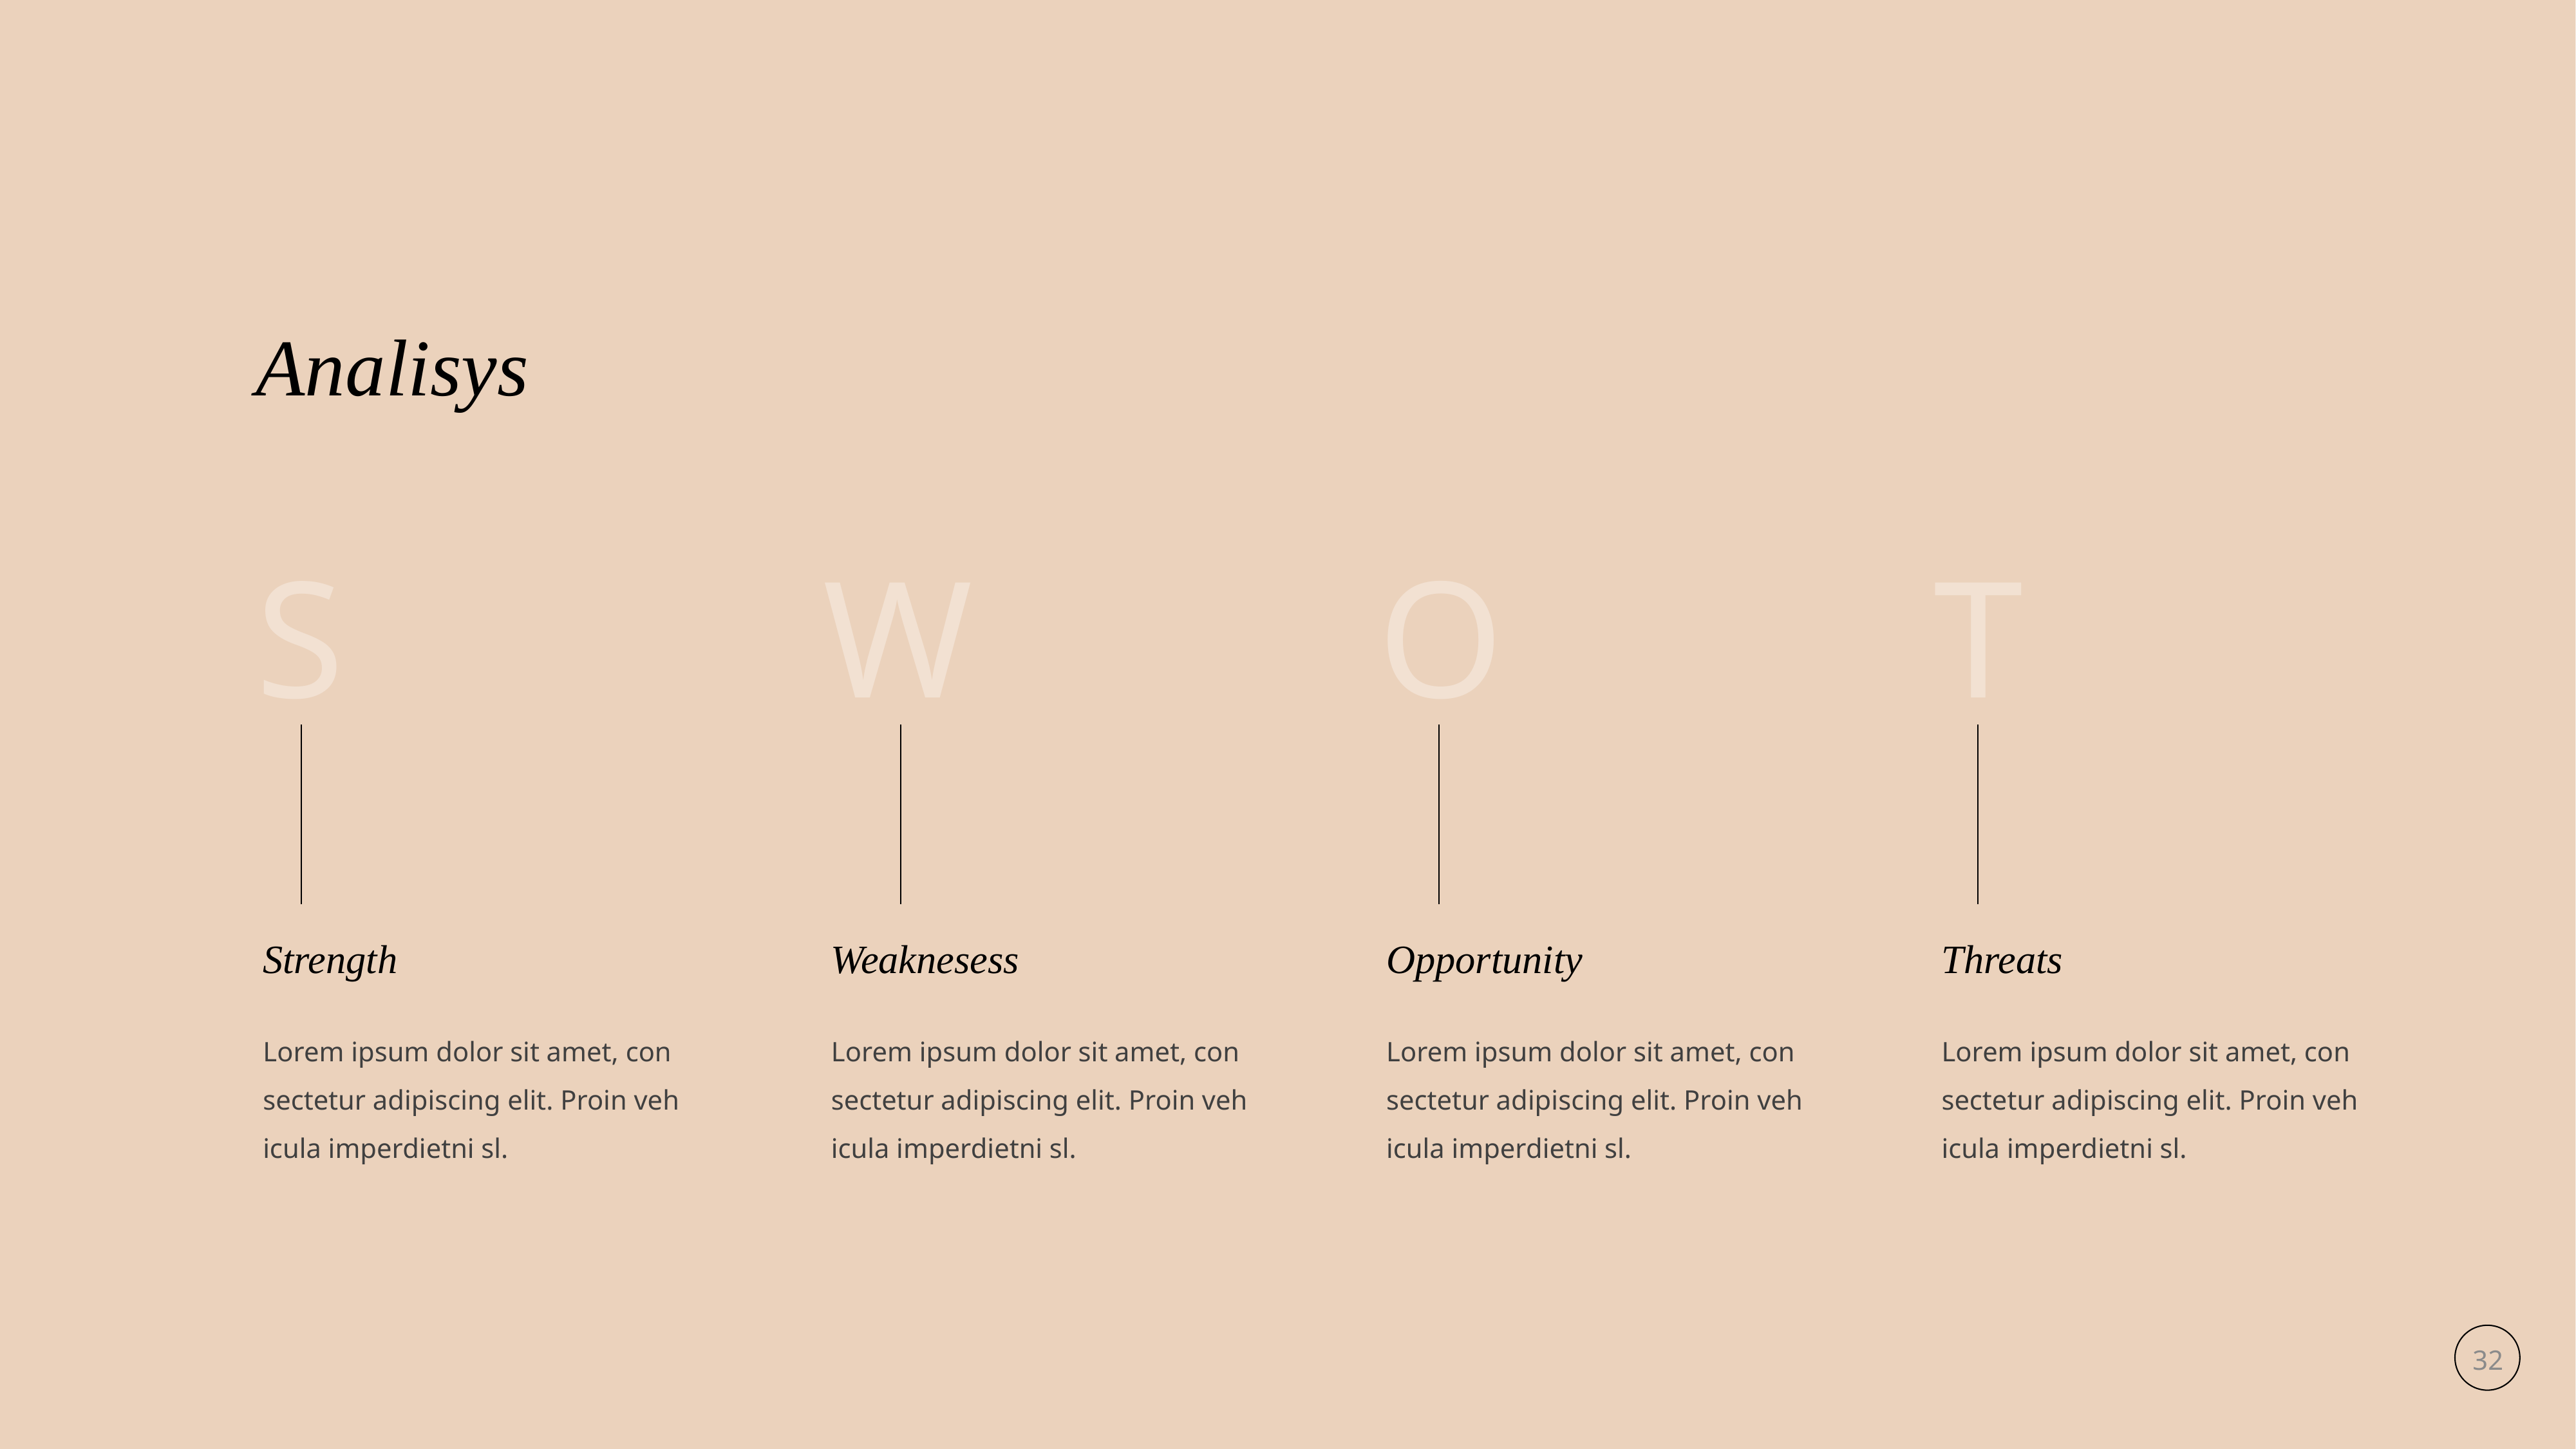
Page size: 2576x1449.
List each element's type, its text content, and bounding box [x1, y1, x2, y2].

text_box Strength [253, 904, 700, 979]
slide_number 32 [2455, 1325, 2480, 1348]
text_box O [1369, 531, 1701, 735]
text_box Lorem ipsum dolor sit amet, con sectetur adipiscing elit. Proin veh icula imperdietni sl. [253, 1014, 720, 1187]
text_box Lorem ipsum dolor sit amet, con sectetur adipiscing elit. Proin veh icula imperdietni sl. [1932, 1014, 2399, 1187]
text_box Lorem ipsum dolor sit amet, con sectetur adipiscing elit. Proin veh icula imperdietni sl. [821, 1014, 1288, 1187]
text_box Analisys [247, 262, 1095, 417]
text_box T [1924, 531, 2257, 735]
text_box Lorem ipsum dolor sit amet, con sectetur adipiscing elit. Proin veh icula imperdietni sl. [1377, 1014, 1843, 1187]
text_box Weaknesess [821, 904, 1268, 979]
text_box W [813, 531, 1146, 735]
slide_number 32 [2455, 1367, 2461, 1379]
slide_number 32 [2495, 1325, 2521, 1379]
text_box [2454, 1324, 2521, 1391]
text_box Threats [1932, 904, 2378, 979]
text_box Opportunity [1377, 904, 1823, 979]
text_box S [247, 531, 579, 735]
